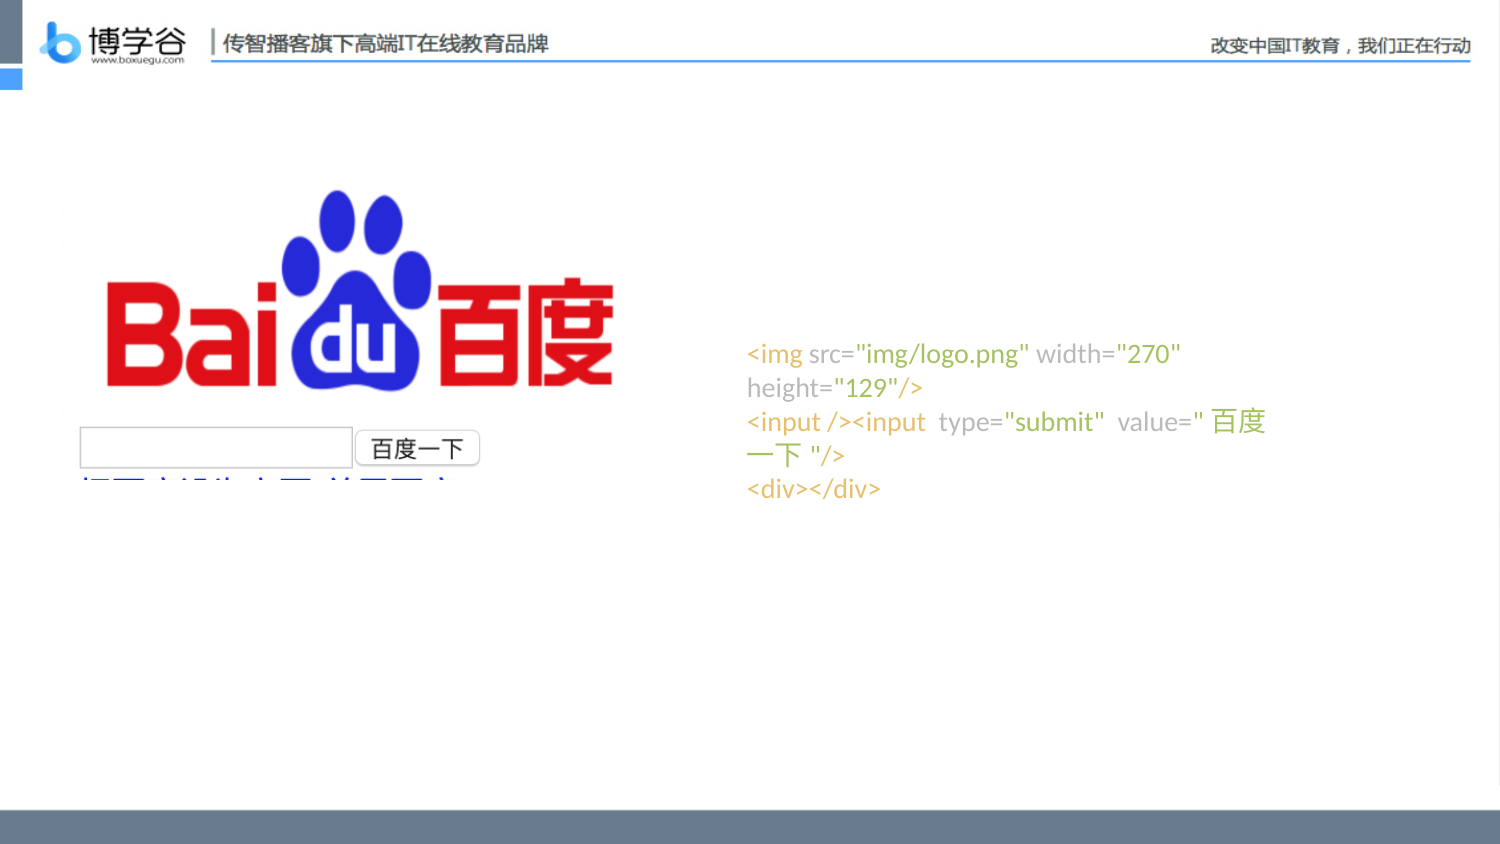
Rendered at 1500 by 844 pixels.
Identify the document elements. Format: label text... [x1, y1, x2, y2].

text_box <img src="img/logo.png" width="270" height="129"/> <input /><input type="submit" value="百度一下"/> <div></div> [732, 328, 1285, 512]
picture [0, 0, 1500, 844]
